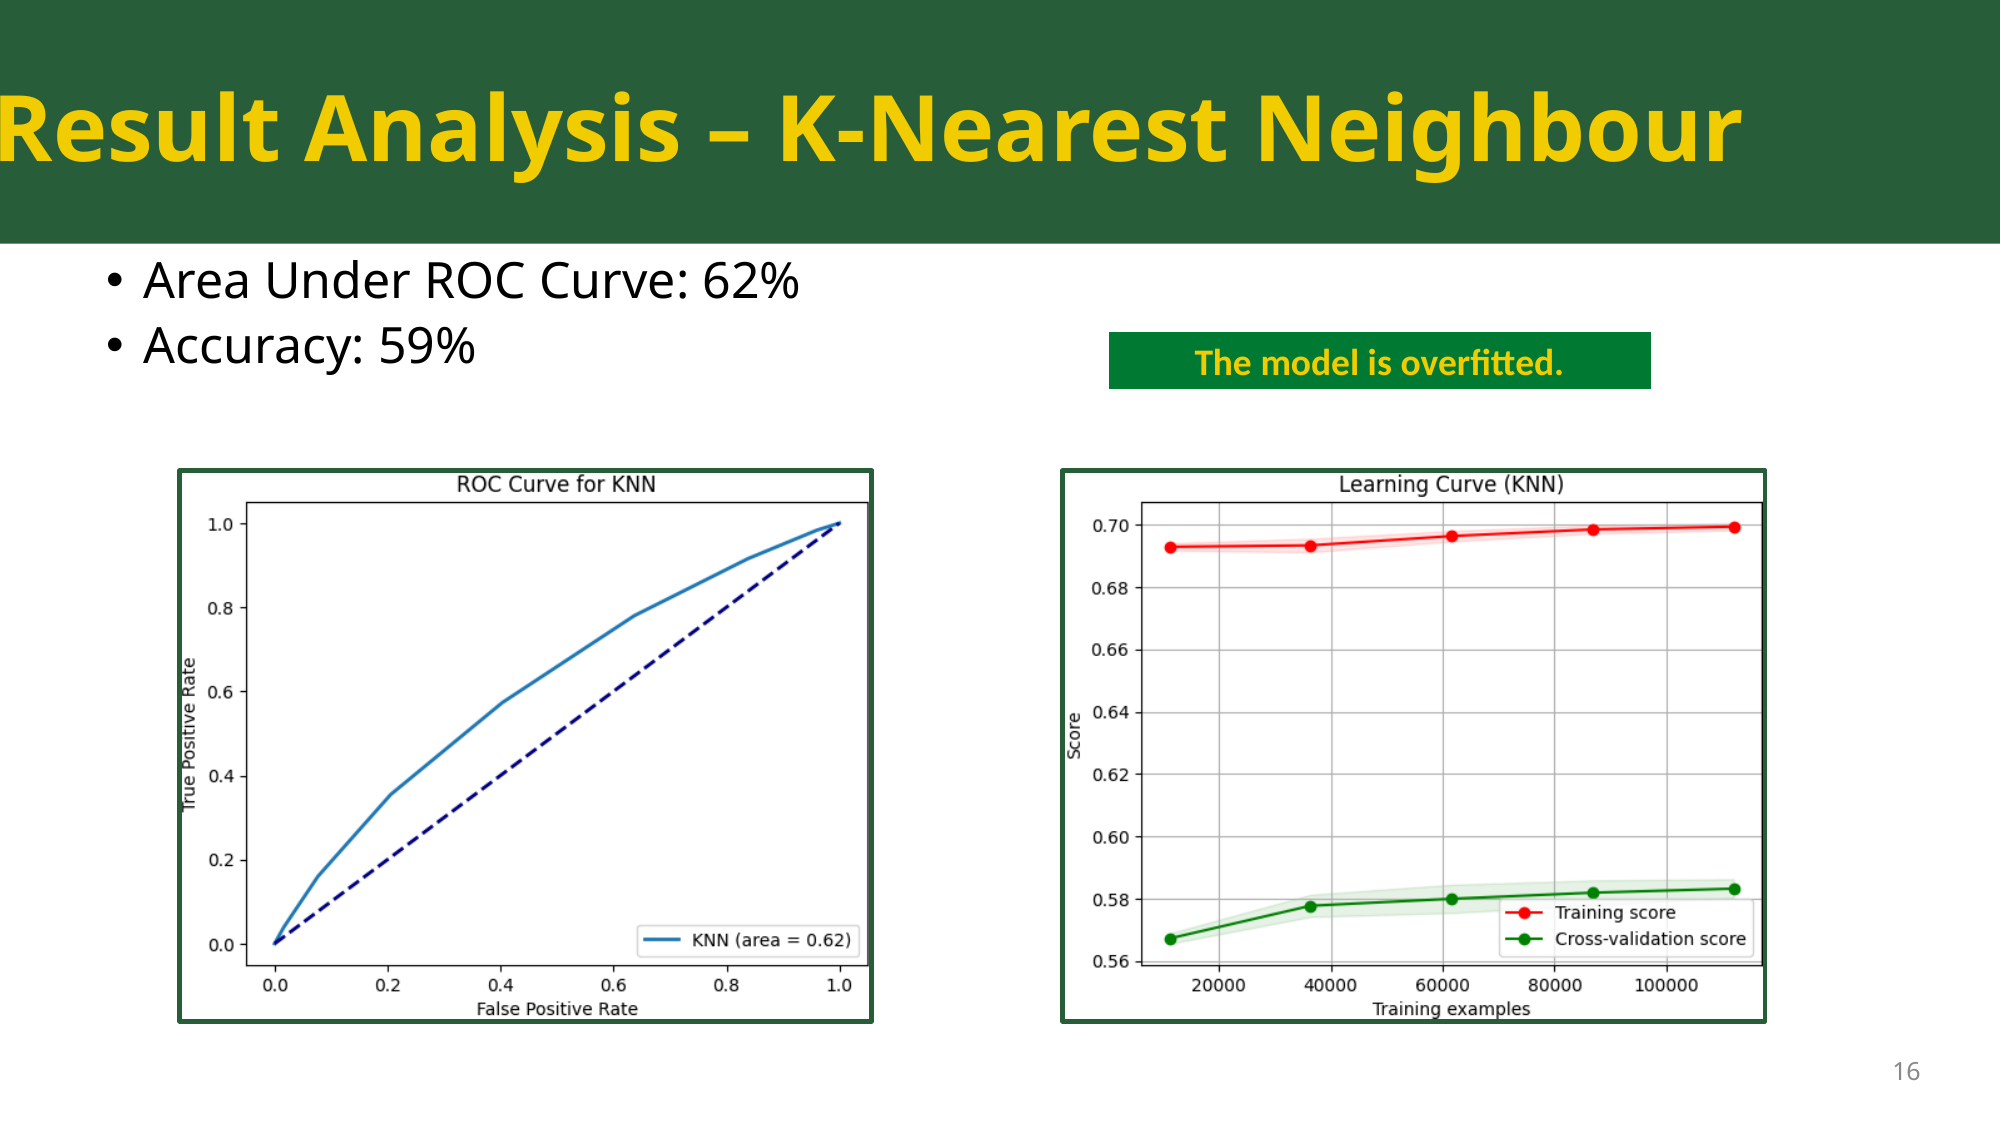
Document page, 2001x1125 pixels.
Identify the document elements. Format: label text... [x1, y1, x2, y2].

title Result Analysis – K-Nearest Neighbour [0, 82, 1870, 208]
slide_number 16 [1448, 1042, 1936, 1103]
text_box The model is overfitted. [1106, 330, 1653, 391]
list Area Under ROC Curve: 62% Accuracy: 59% [16, 248, 1888, 473]
picture [1064, 472, 1763, 1020]
picture [181, 472, 870, 1020]
